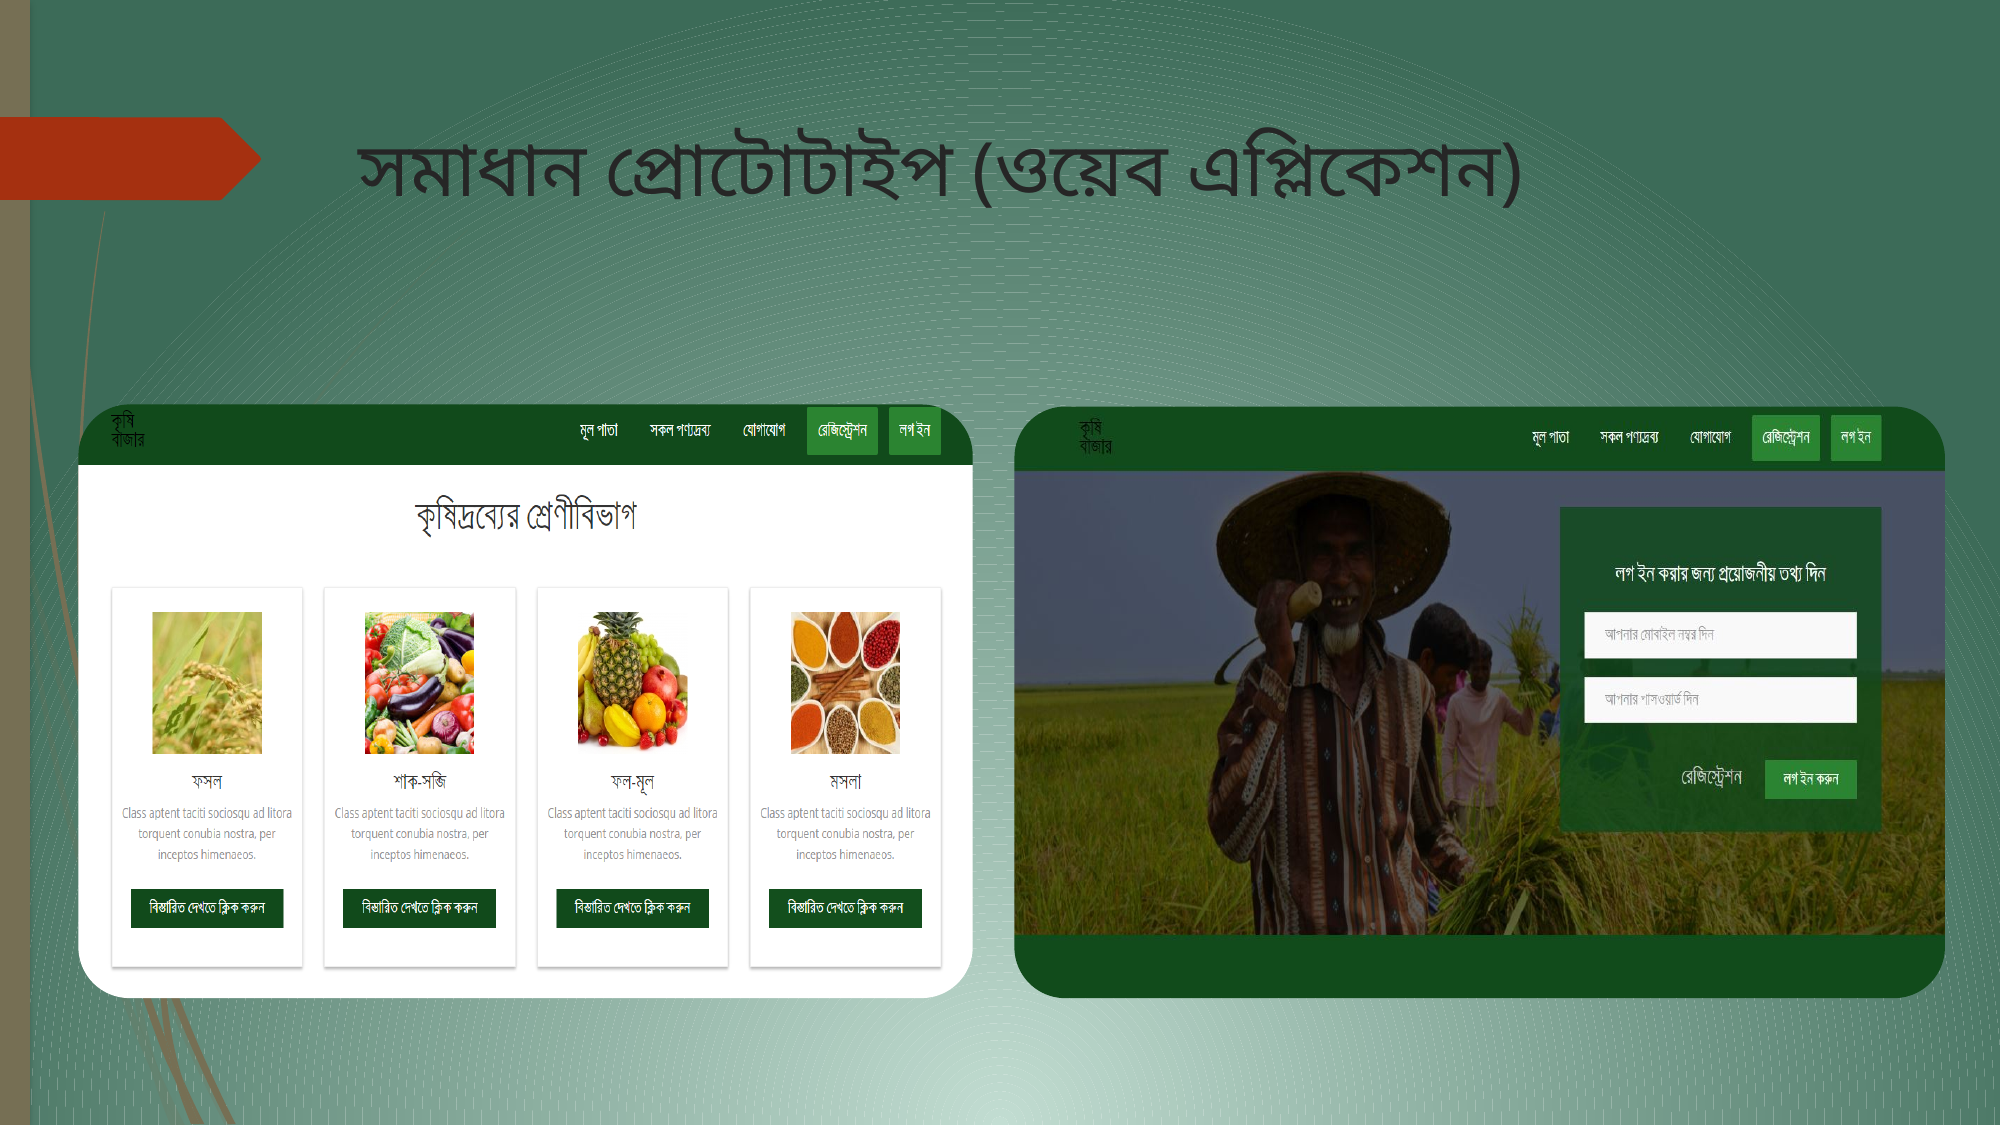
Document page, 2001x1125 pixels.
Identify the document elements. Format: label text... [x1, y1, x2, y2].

picture [78, 404, 973, 999]
picture [1014, 406, 1946, 999]
title সমাধান প্রোটোটাইপ (ওয়েব এপ্লিকেশন) [209, 114, 1672, 325]
